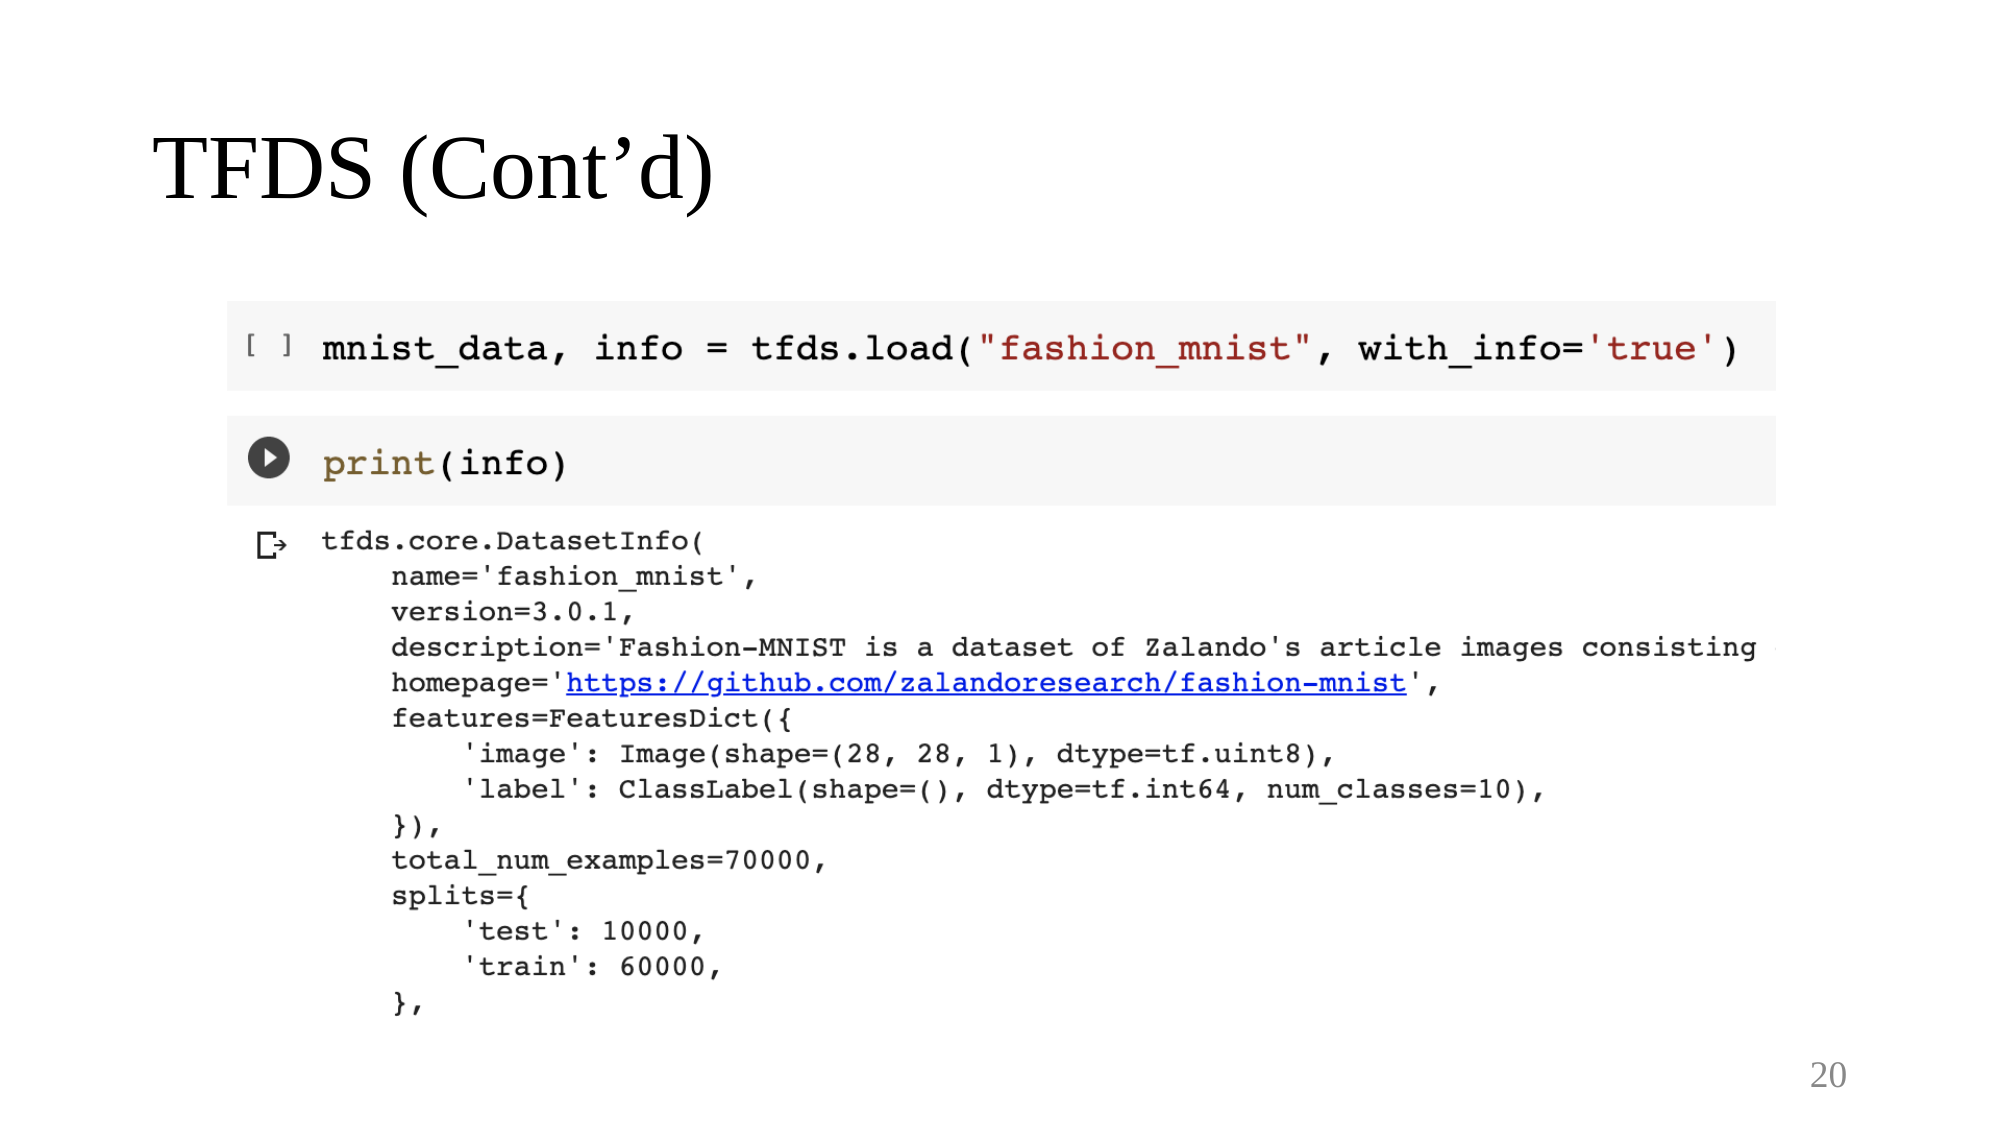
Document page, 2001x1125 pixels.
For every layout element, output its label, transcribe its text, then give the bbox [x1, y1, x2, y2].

picture [223, 301, 1777, 1019]
slide_number 20 [1412, 1042, 1863, 1103]
title TFDS (Cont’d) [137, 59, 1863, 278]
